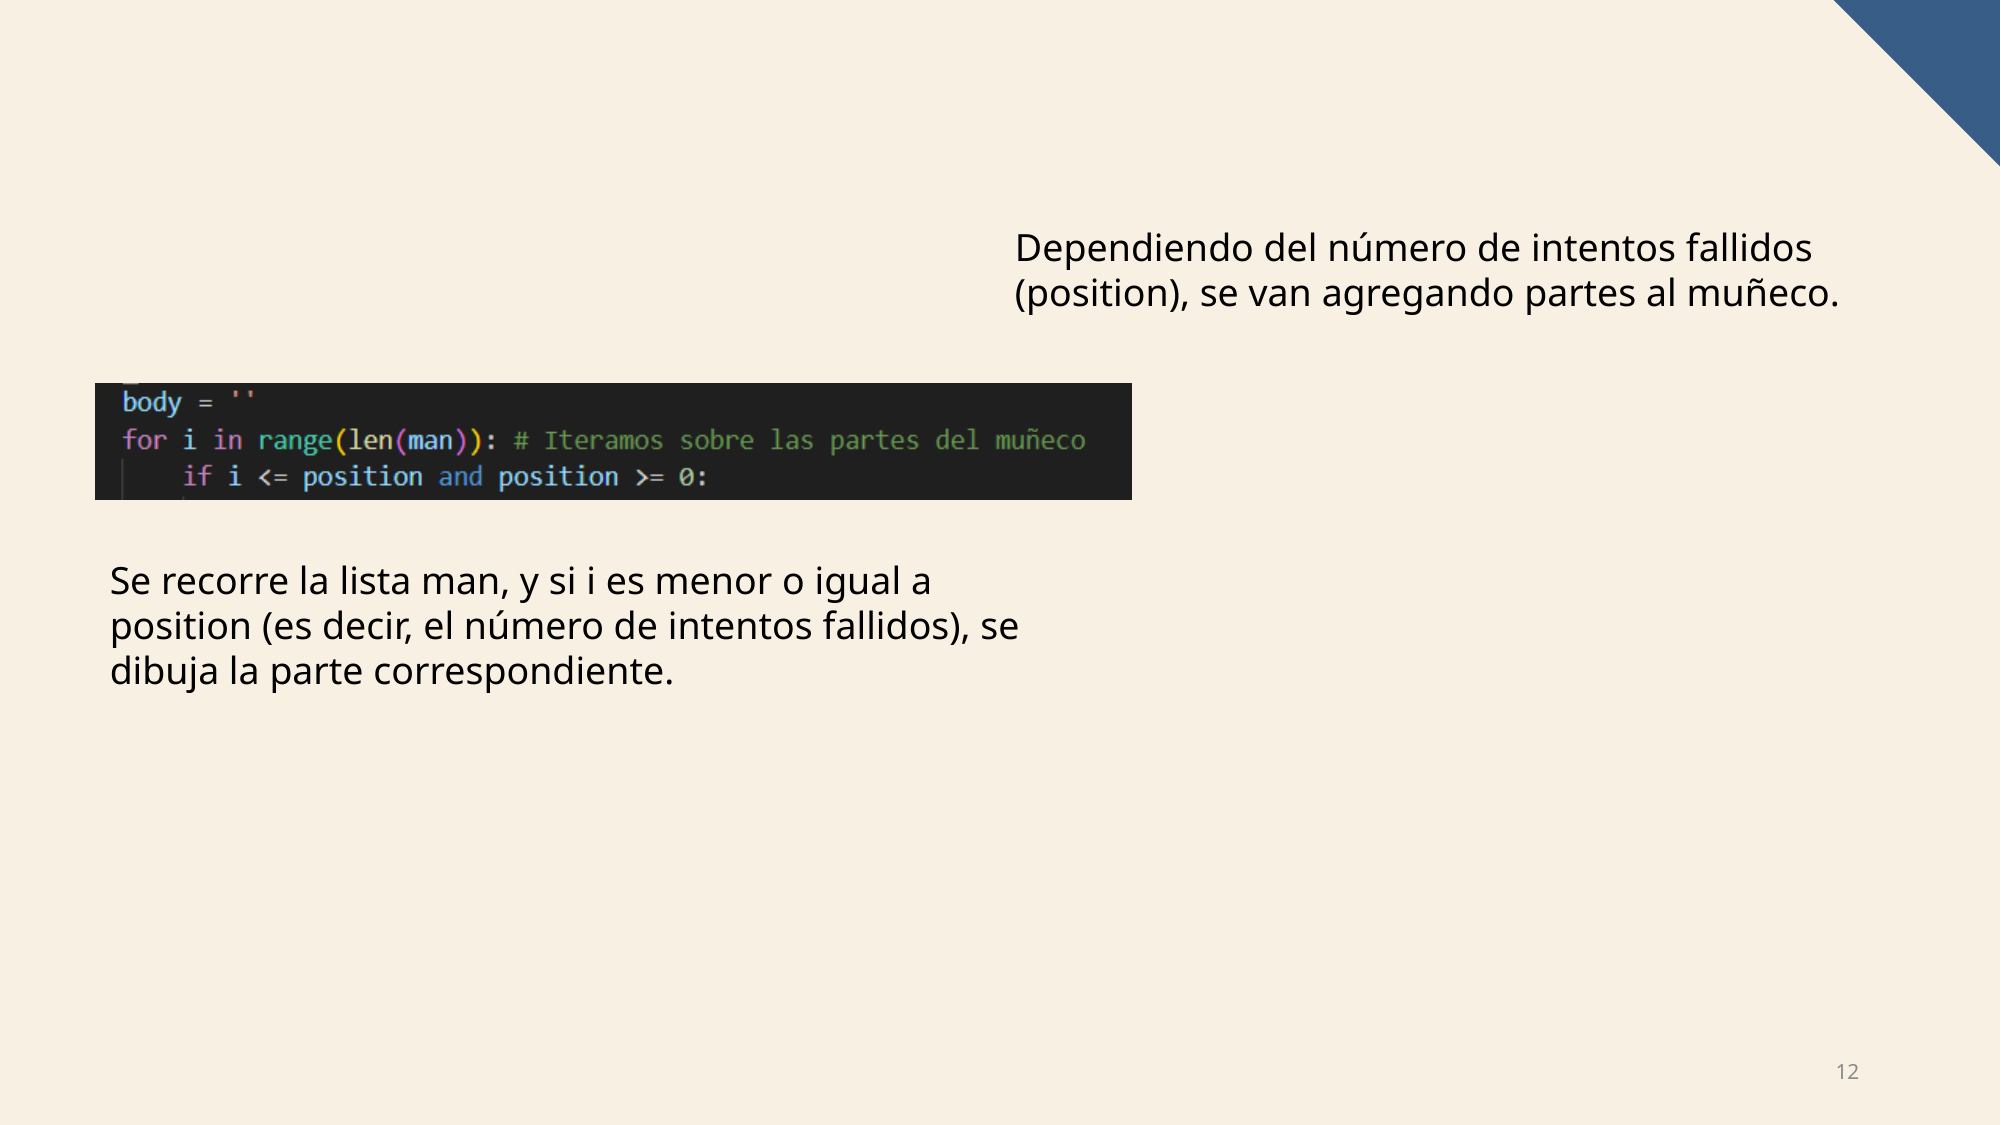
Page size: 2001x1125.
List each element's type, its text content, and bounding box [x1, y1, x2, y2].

picture [94, 383, 1132, 500]
text_box Se recorre la lista man, y si i es menor o igual a position (es decir, el número de intentos fallidos), se dibuja la parte correspondiente. [95, 549, 1099, 700]
text_box Dependiendo del número de intentos fallidos (position), se van agregando partes al muñeco. [1000, 216, 2000, 321]
slide_number 12 [1799, 1042, 1875, 1103]
